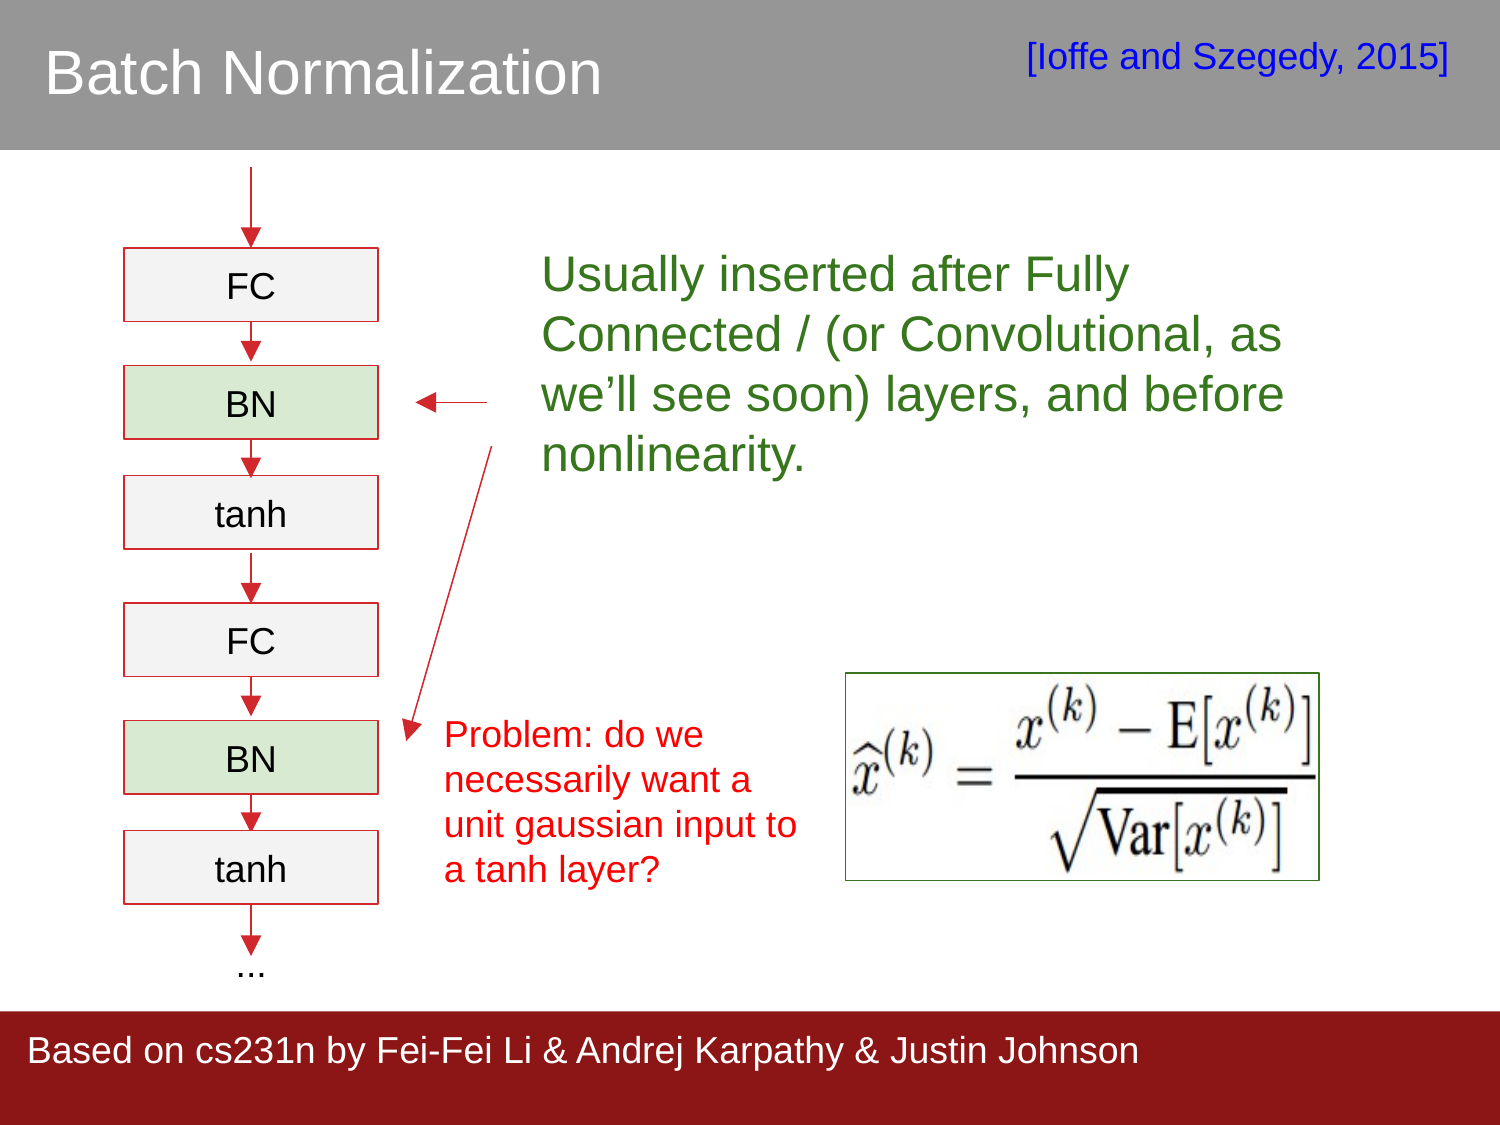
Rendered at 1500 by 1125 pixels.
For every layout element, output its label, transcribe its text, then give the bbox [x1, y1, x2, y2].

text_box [406, 445, 492, 742]
text_box tanh [124, 830, 378, 905]
text_box Problem: do we necessarily want a unit gaussian input to a tanh layer? [429, 695, 837, 911]
text_box [Ioffe and Szegedy, 2015] [1011, 16, 1485, 127]
text_box Batch Normalization [29, 16, 1397, 163]
text_box ... [220, 924, 454, 965]
text_box BN [124, 720, 378, 795]
text_box tanh [124, 475, 378, 550]
text_box FC [124, 248, 378, 322]
text_box BN [124, 365, 378, 440]
text_box FC [124, 602, 378, 677]
picture [846, 673, 1319, 881]
text_box Usually inserted after Fully Connected / (or Convolutional, as we’ll see soon) layers, and before nonlinearity. [526, 226, 1381, 610]
